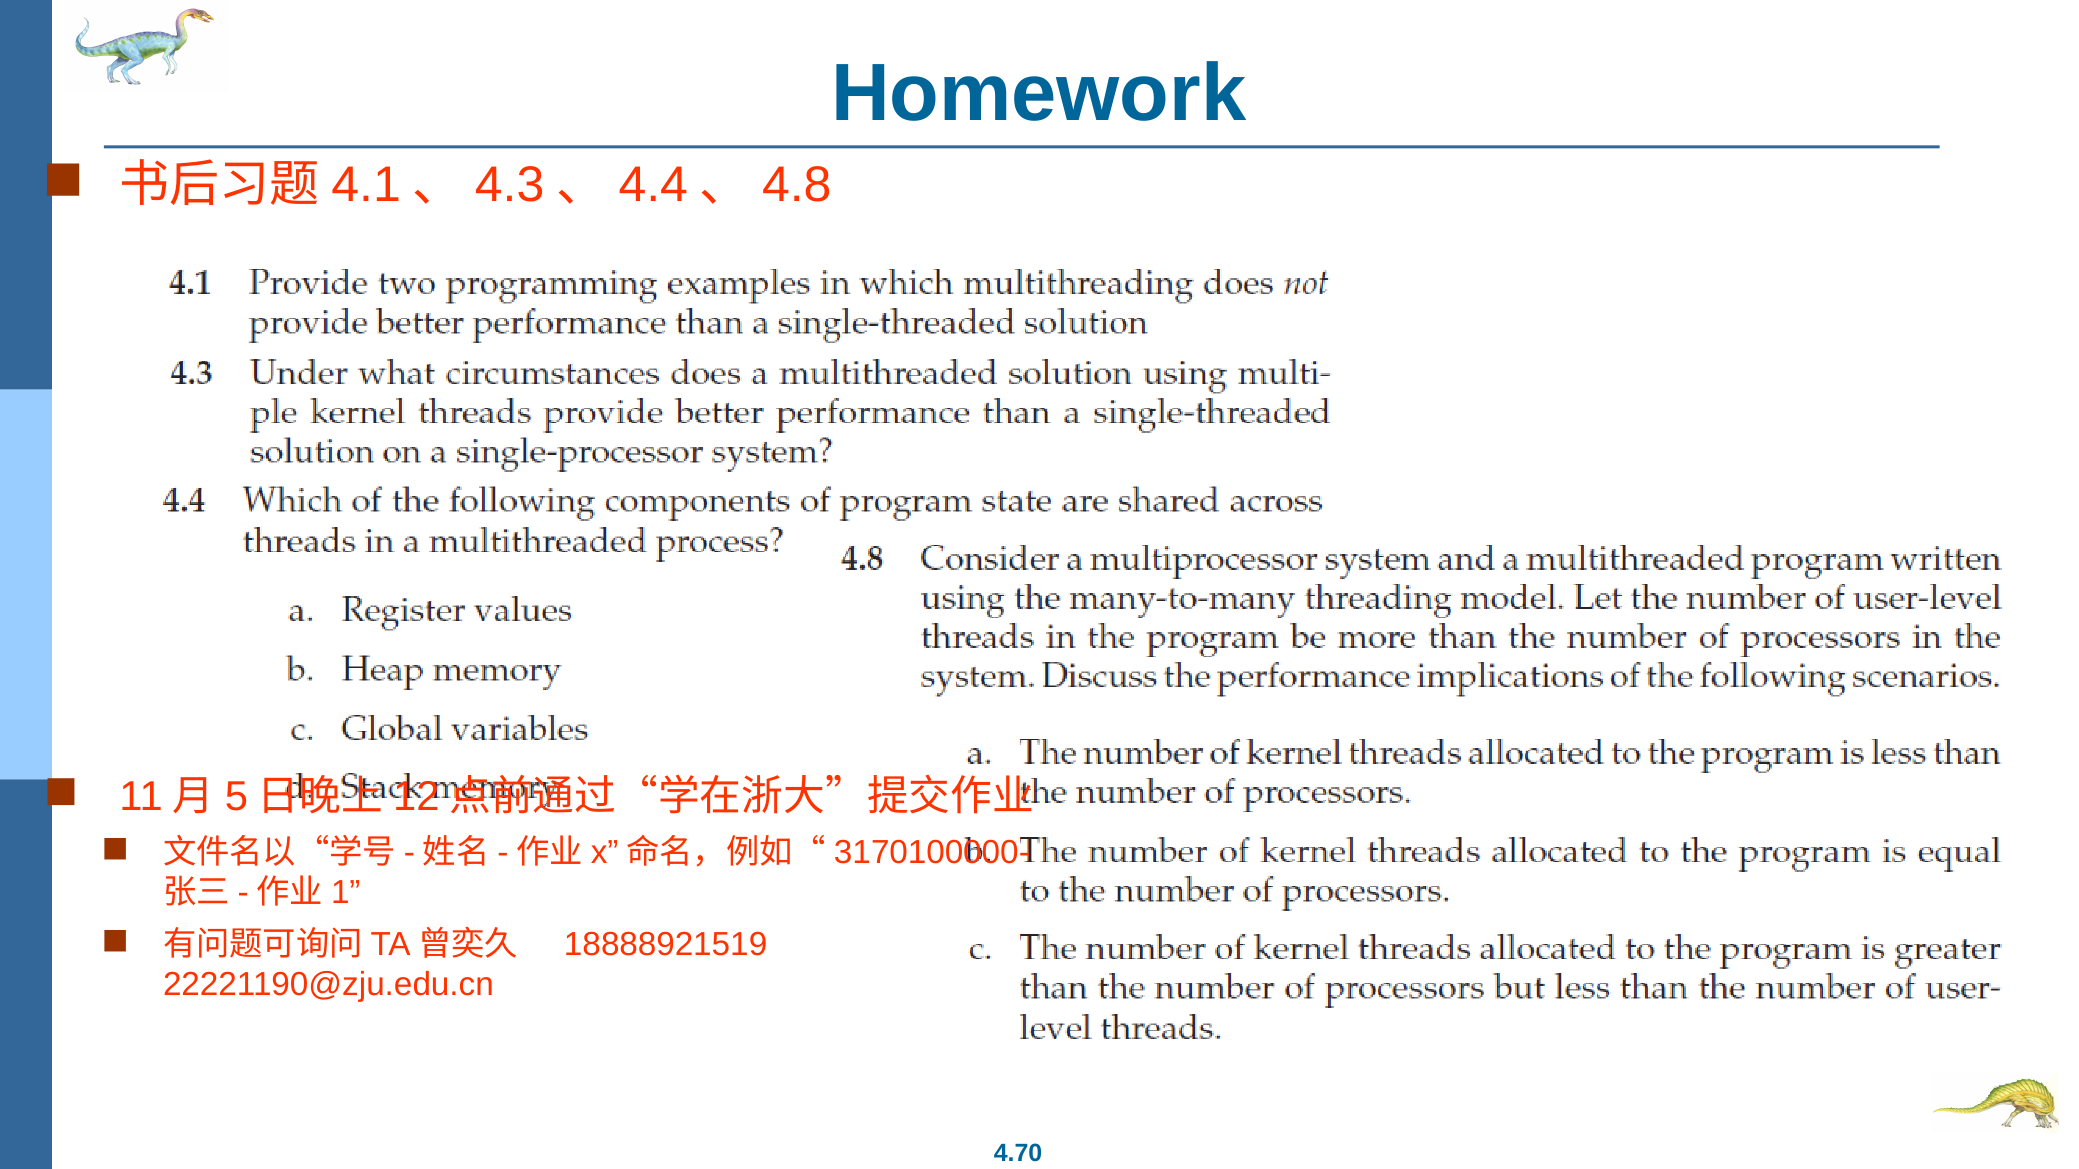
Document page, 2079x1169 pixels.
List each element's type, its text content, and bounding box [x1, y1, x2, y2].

title Homework [103, 47, 1975, 146]
picture [1931, 1073, 2059, 1133]
picture [64, 0, 229, 78]
list 书后习题4.1、4.3、4.4、4.8 11月5日晚上12点前通过“学在浙大”提交作业 文件名以“学号-姓名-作业x”命名，例如“3170100000-张三-作业1” 有问题可询问TA曾奕久 18888921519 22221190@zju.edu.cn [32, 78, 1079, 851]
picture [148, 250, 2020, 1052]
